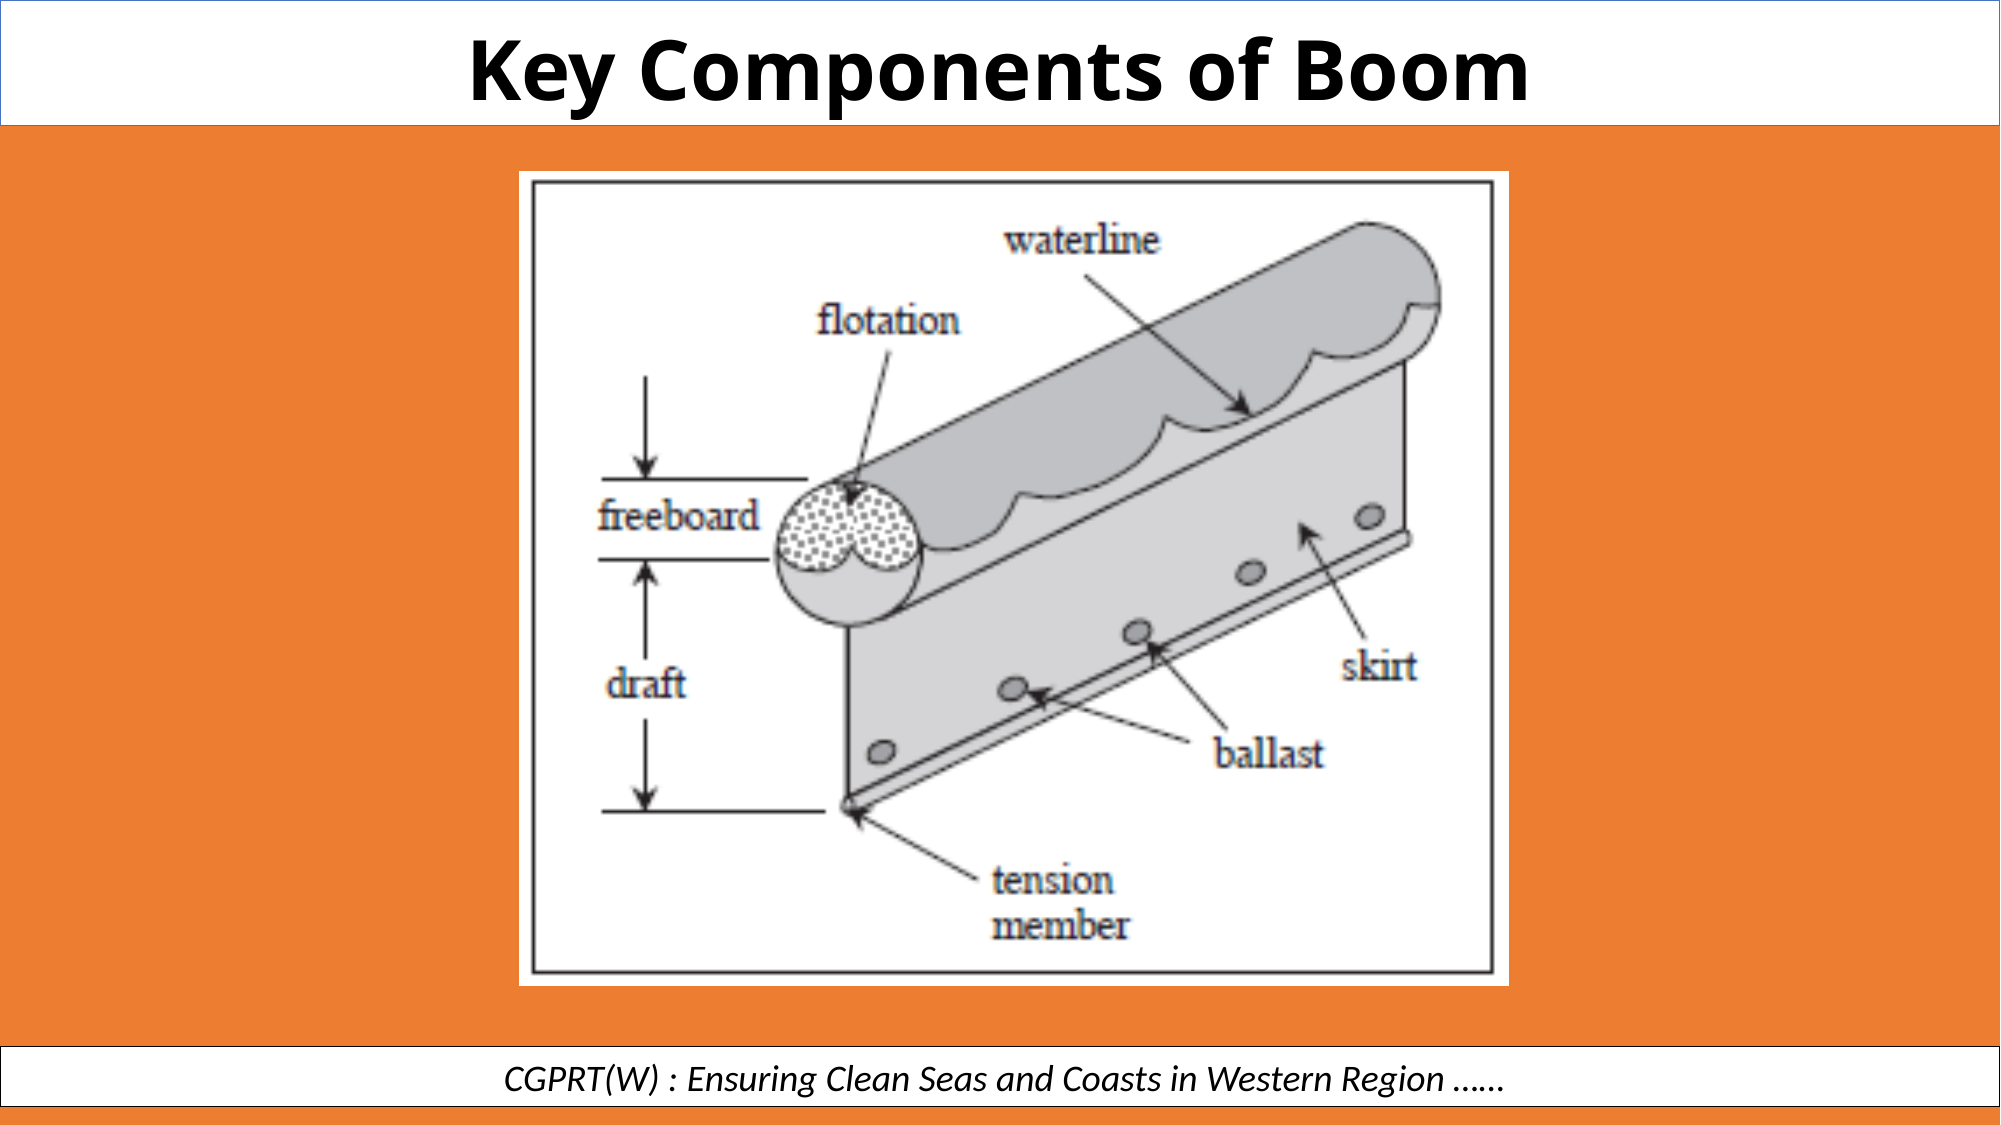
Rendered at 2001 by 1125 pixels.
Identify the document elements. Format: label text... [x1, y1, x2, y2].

text_box CGPRT(W) : Ensuring Clean Seas and Coasts in Western Region …… [0, 1046, 2000, 1107]
text_box Key Components of Boom [74, 21, 1925, 114]
text_box [0, 0, 2000, 126]
picture [519, 171, 1509, 986]
